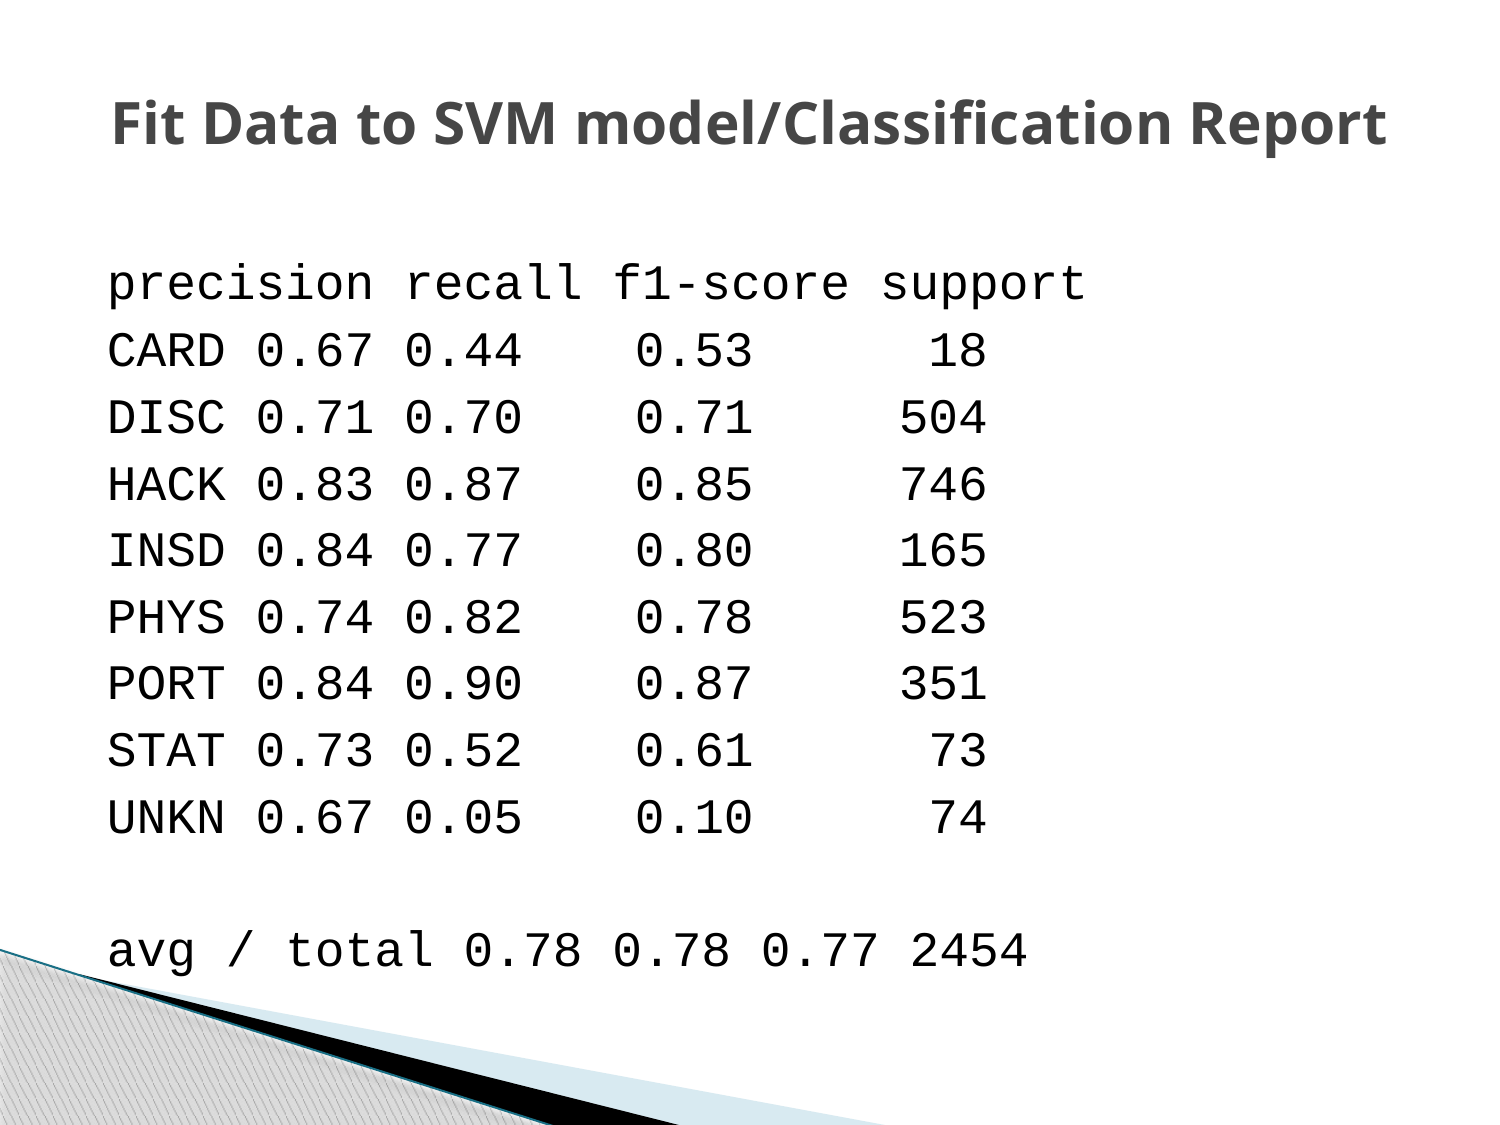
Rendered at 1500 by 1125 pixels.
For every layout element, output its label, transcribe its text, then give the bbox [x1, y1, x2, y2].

list precision recall f1-score support CARD 0.67 0.44 0.53 18 DISC 0.71 0.70 0.71 504 HACK 0.83 0.87 0.85 746 INSD 0.84 0.77 0.80 165 PHYS 0.74 0.82 0.78 523 PORT 0.84 0.90 0.87 351 STAT 0.73 0.52 0.61 73 UNKN 0.67 0.05 0.10 74 avg / total 0.78 0.78 0.77 2454 [75, 243, 1425, 986]
title Fit Data to SVM model/Classification Report [75, 45, 1425, 197]
